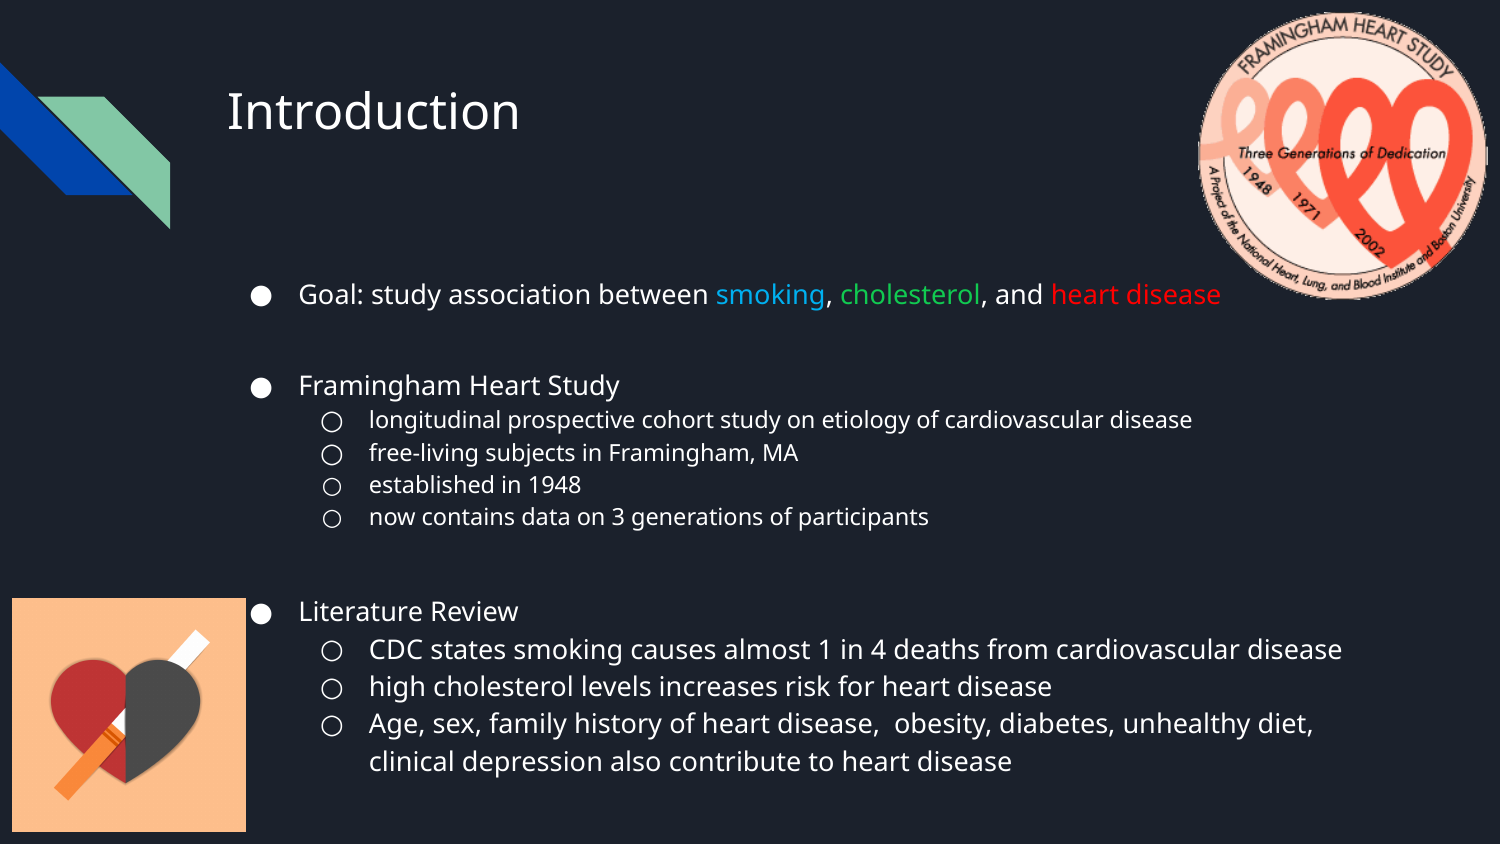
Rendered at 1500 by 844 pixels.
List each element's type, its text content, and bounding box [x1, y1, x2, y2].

list Goal: study association between smoking, cholesterol, and heart disease Framingham Heart Study longitudinal prospective cohort study on etiology of cardiovascular disease free-living subjects in Framingham, MA established in 1948 now contains data on 3 generations of participants Literature Review CDC states smoking causes almost 1 in 4 deaths from cardiovascular disease high cholesterol levels increases risk for heart disease Age, sex, family history of heart disease, obesity, diabetes, unhealthy diet, clinical depression also contribute to heart disease [212, 257, 1368, 810]
title Introduction [212, 64, 1193, 215]
picture [1198, 12, 1488, 301]
picture [12, 597, 246, 832]
